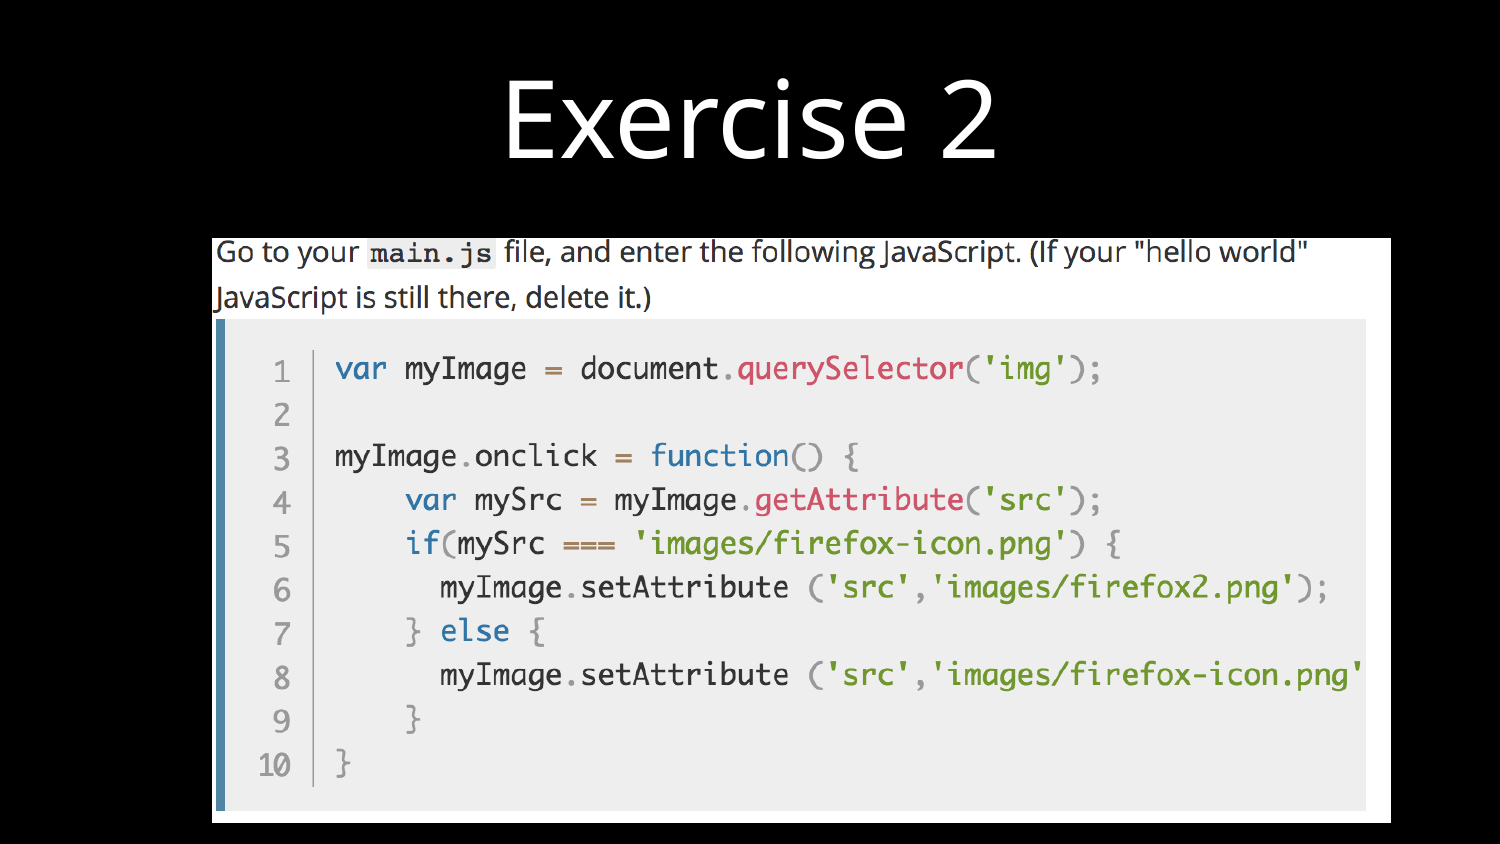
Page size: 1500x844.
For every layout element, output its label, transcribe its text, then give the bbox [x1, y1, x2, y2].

picture [212, 238, 1391, 823]
title Exercise 2 [109, 21, 1391, 209]
